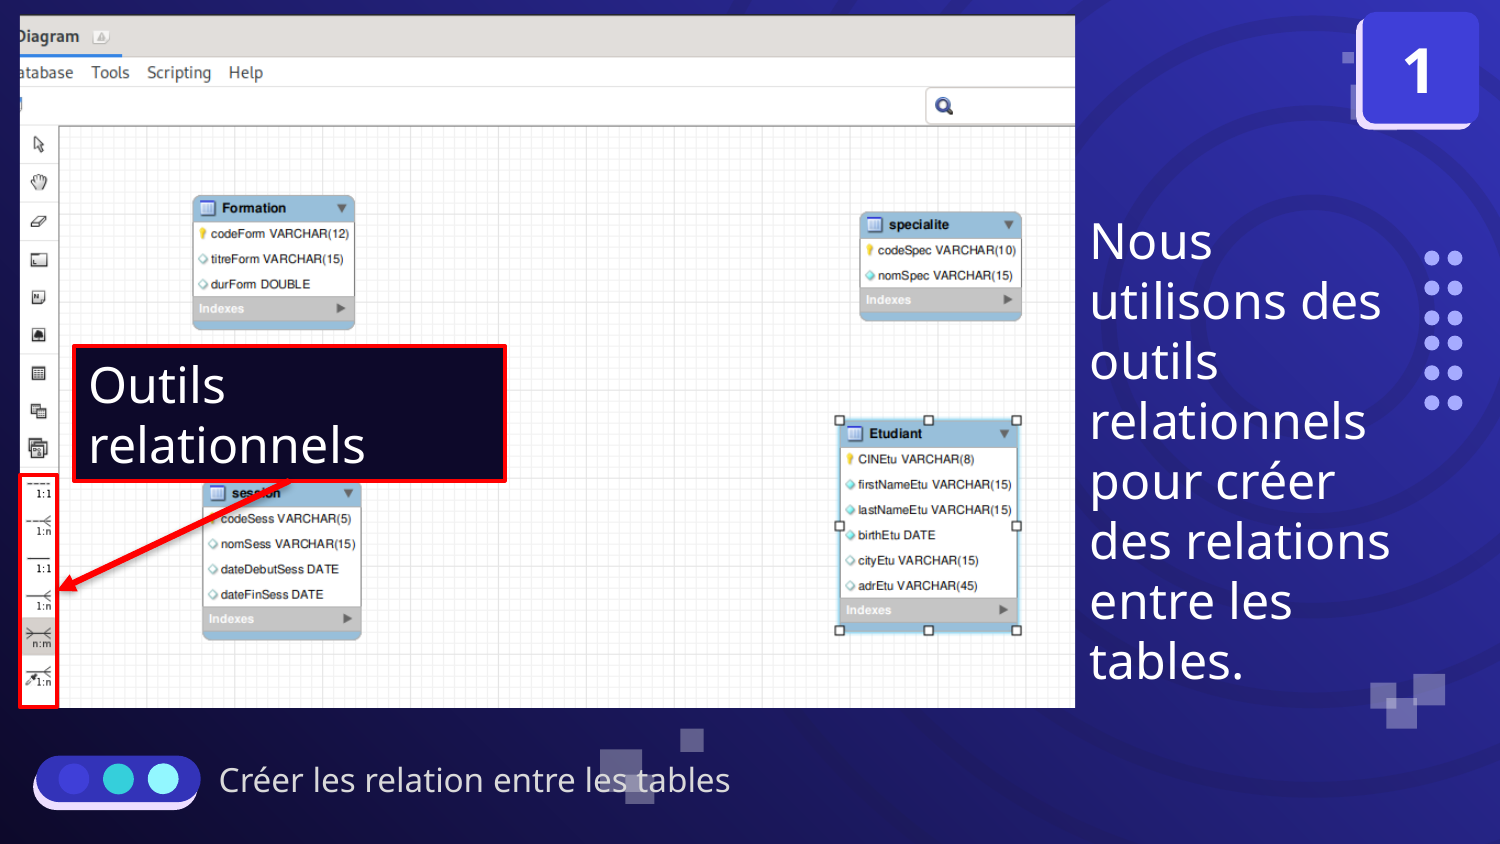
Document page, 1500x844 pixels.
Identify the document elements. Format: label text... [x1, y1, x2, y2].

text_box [56, 421, 290, 592]
text_box Créer les relation entre les tables [206, 757, 841, 803]
picture [19, 14, 1076, 708]
text_box Nous utilisons des outils relationnels pour créer des relations entre les tables. [1080, 201, 1426, 697]
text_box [1355, 11, 1480, 130]
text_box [32, 755, 201, 811]
